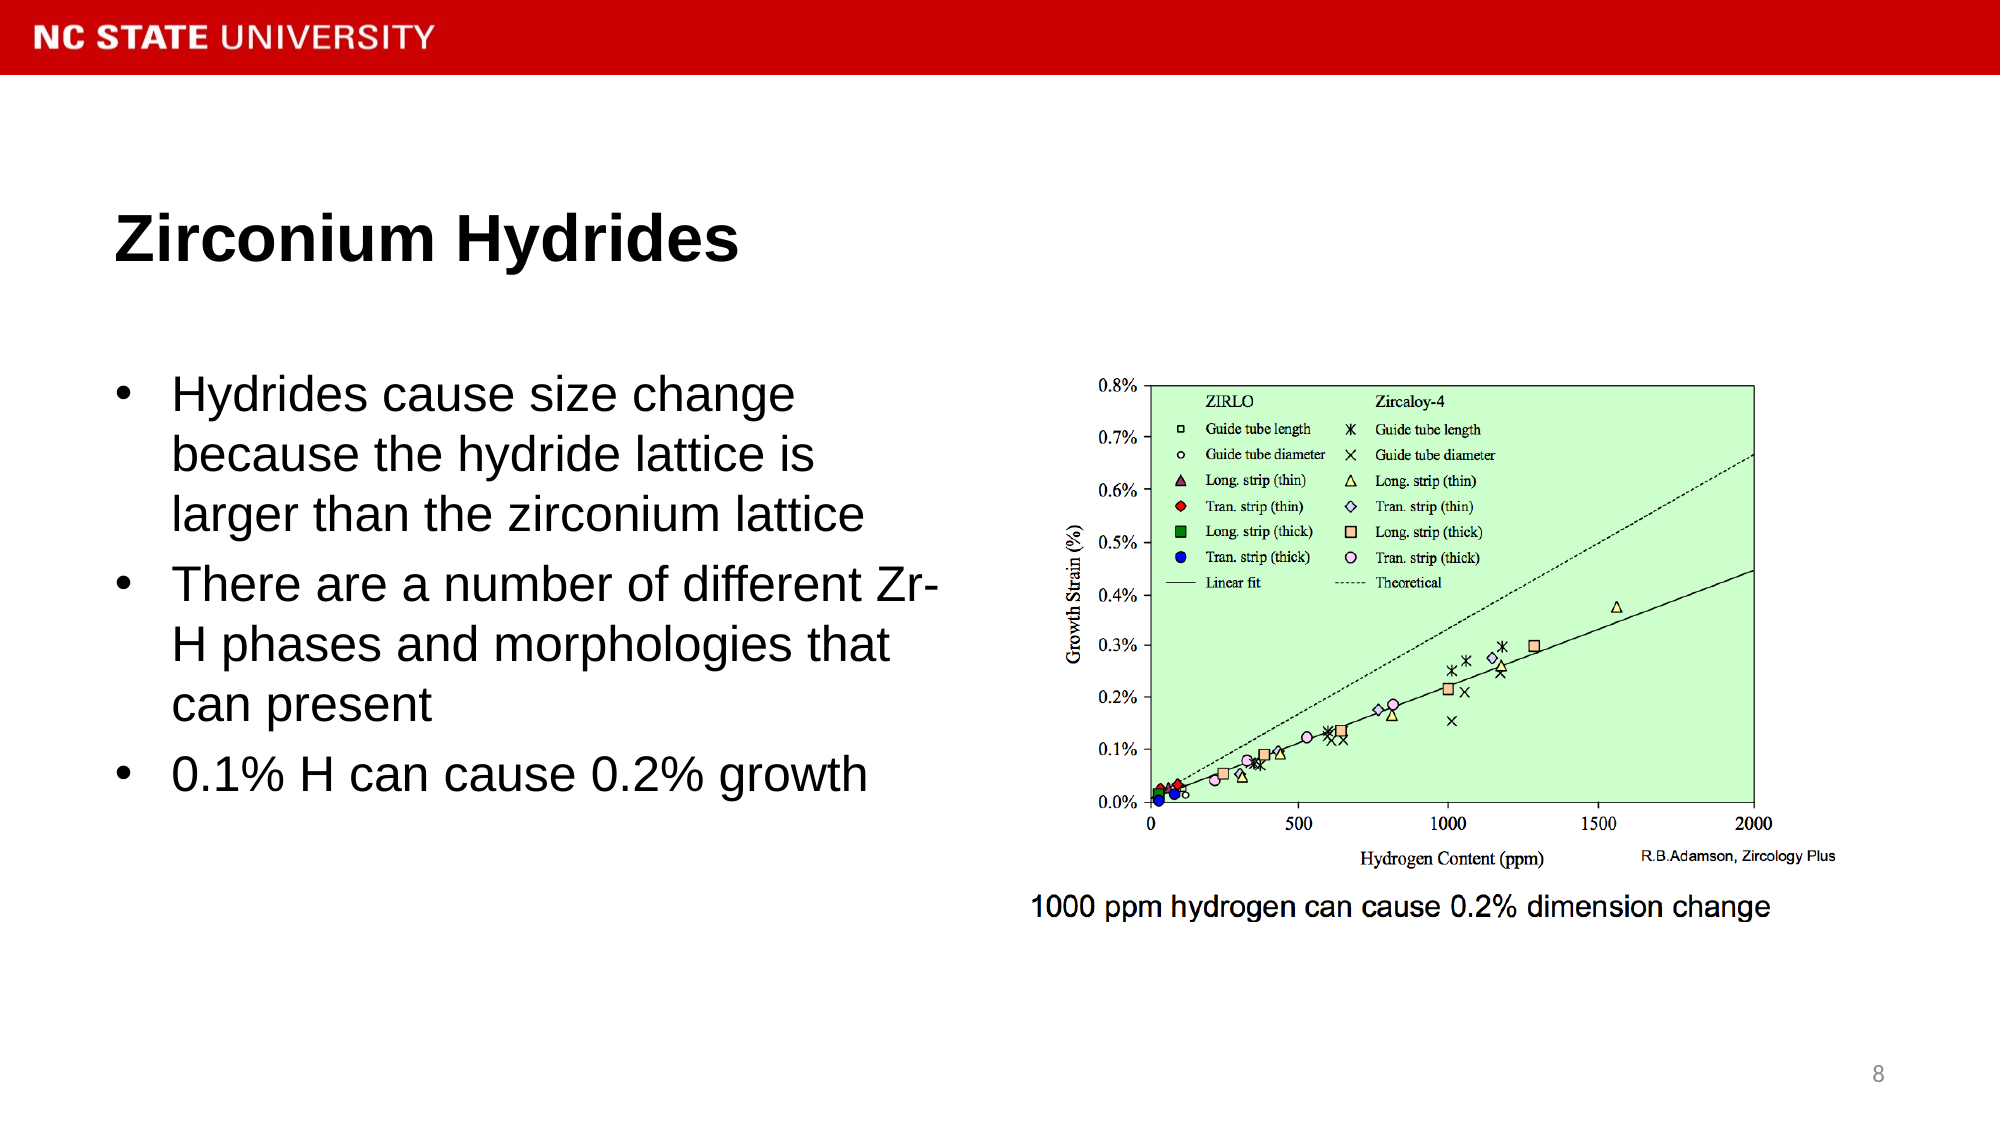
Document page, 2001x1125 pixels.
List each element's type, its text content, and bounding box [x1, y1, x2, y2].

picture [1022, 372, 1844, 923]
slide_number 8 [1433, 1042, 1900, 1103]
list Hydrides cause size change because the hydride lattice is larger than the zirconium lattice There are a number of different Zr-H phases and morphologies that can present 0.1% H can cause 0.2% growth [99, 354, 966, 1005]
title Zirconium Hydrides [99, 147, 1900, 323]
picture [0, 0, 2000, 75]
